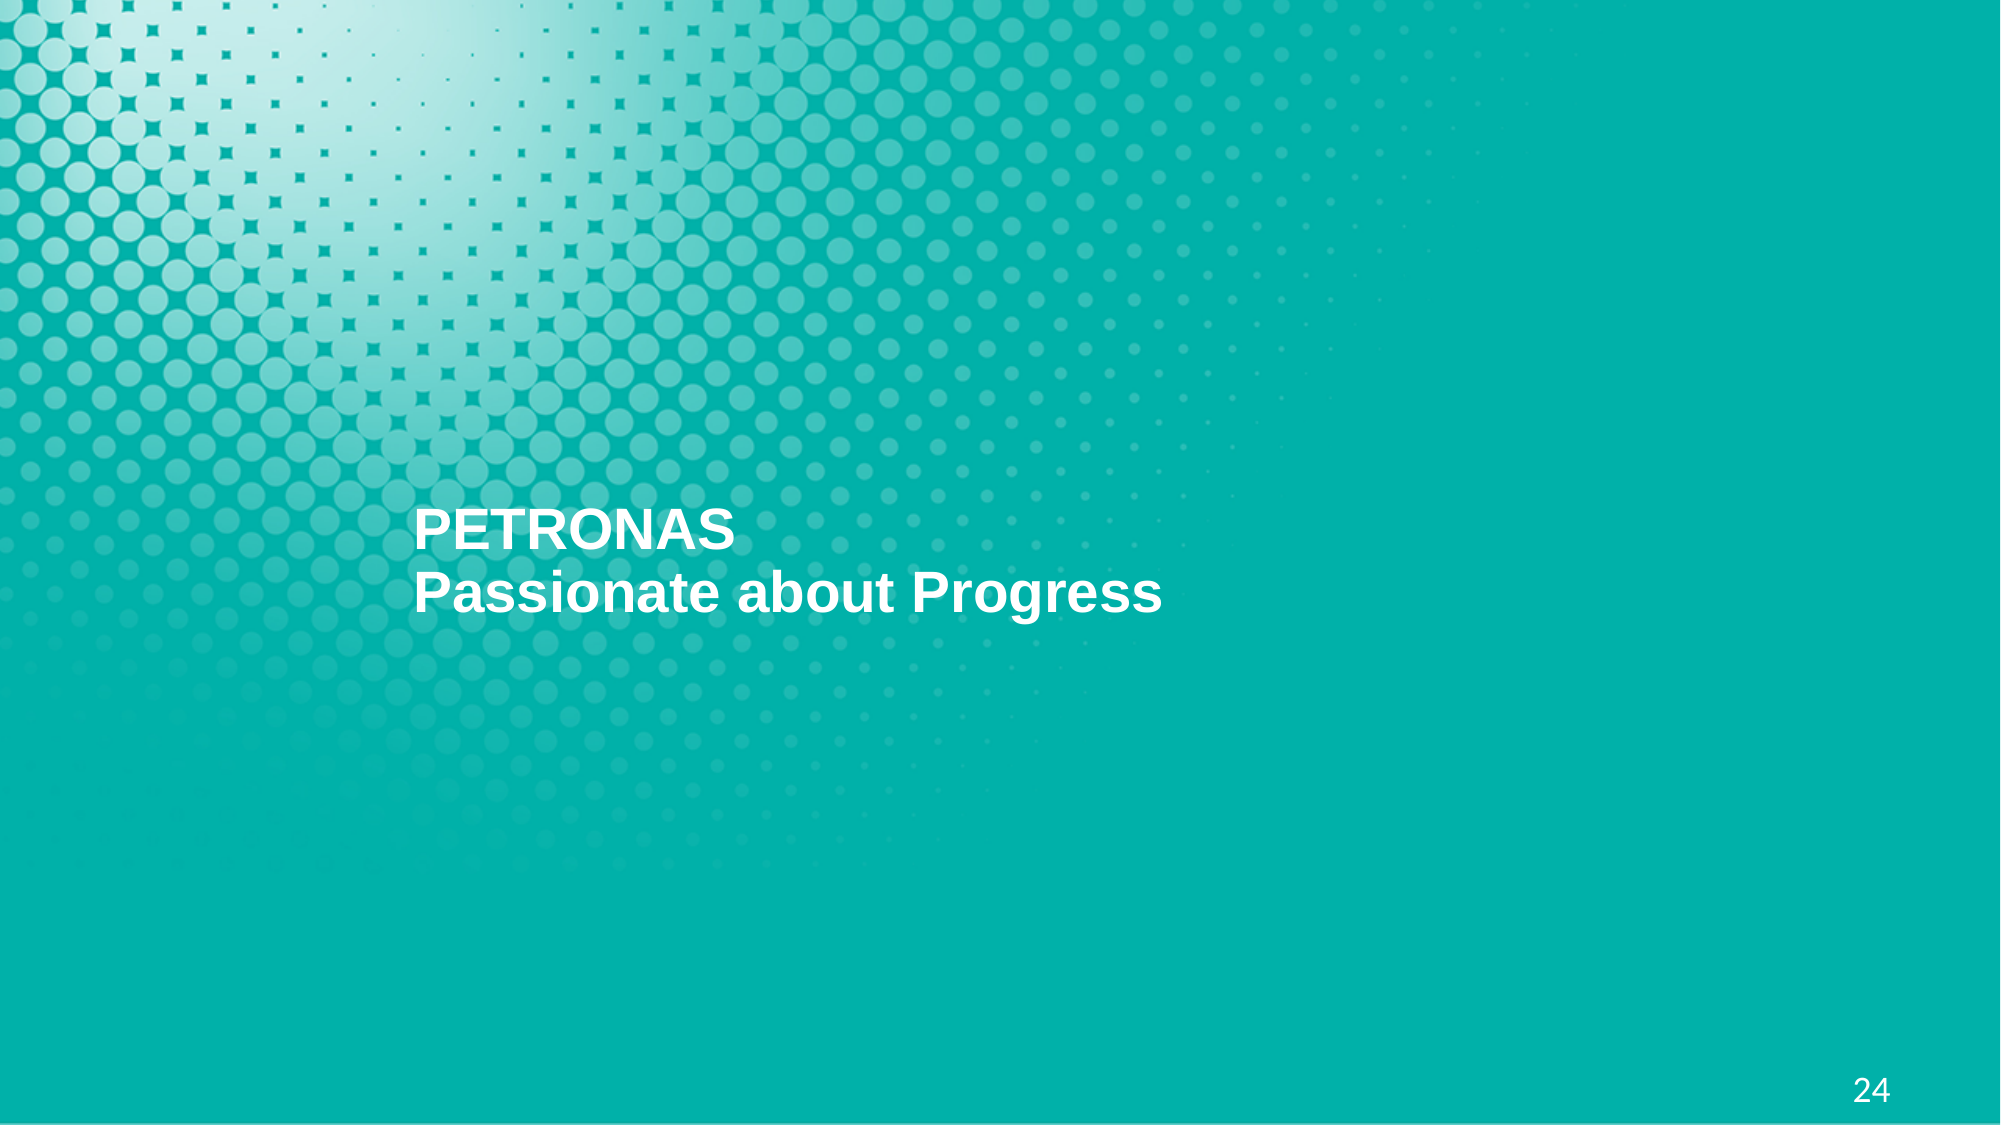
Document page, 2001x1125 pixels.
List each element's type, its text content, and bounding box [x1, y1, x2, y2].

text_box 24 [1837, 1057, 1916, 1125]
text_box PETRONAS Passionate about Progress [398, 506, 1485, 619]
picture [0, 0, 2001, 1125]
